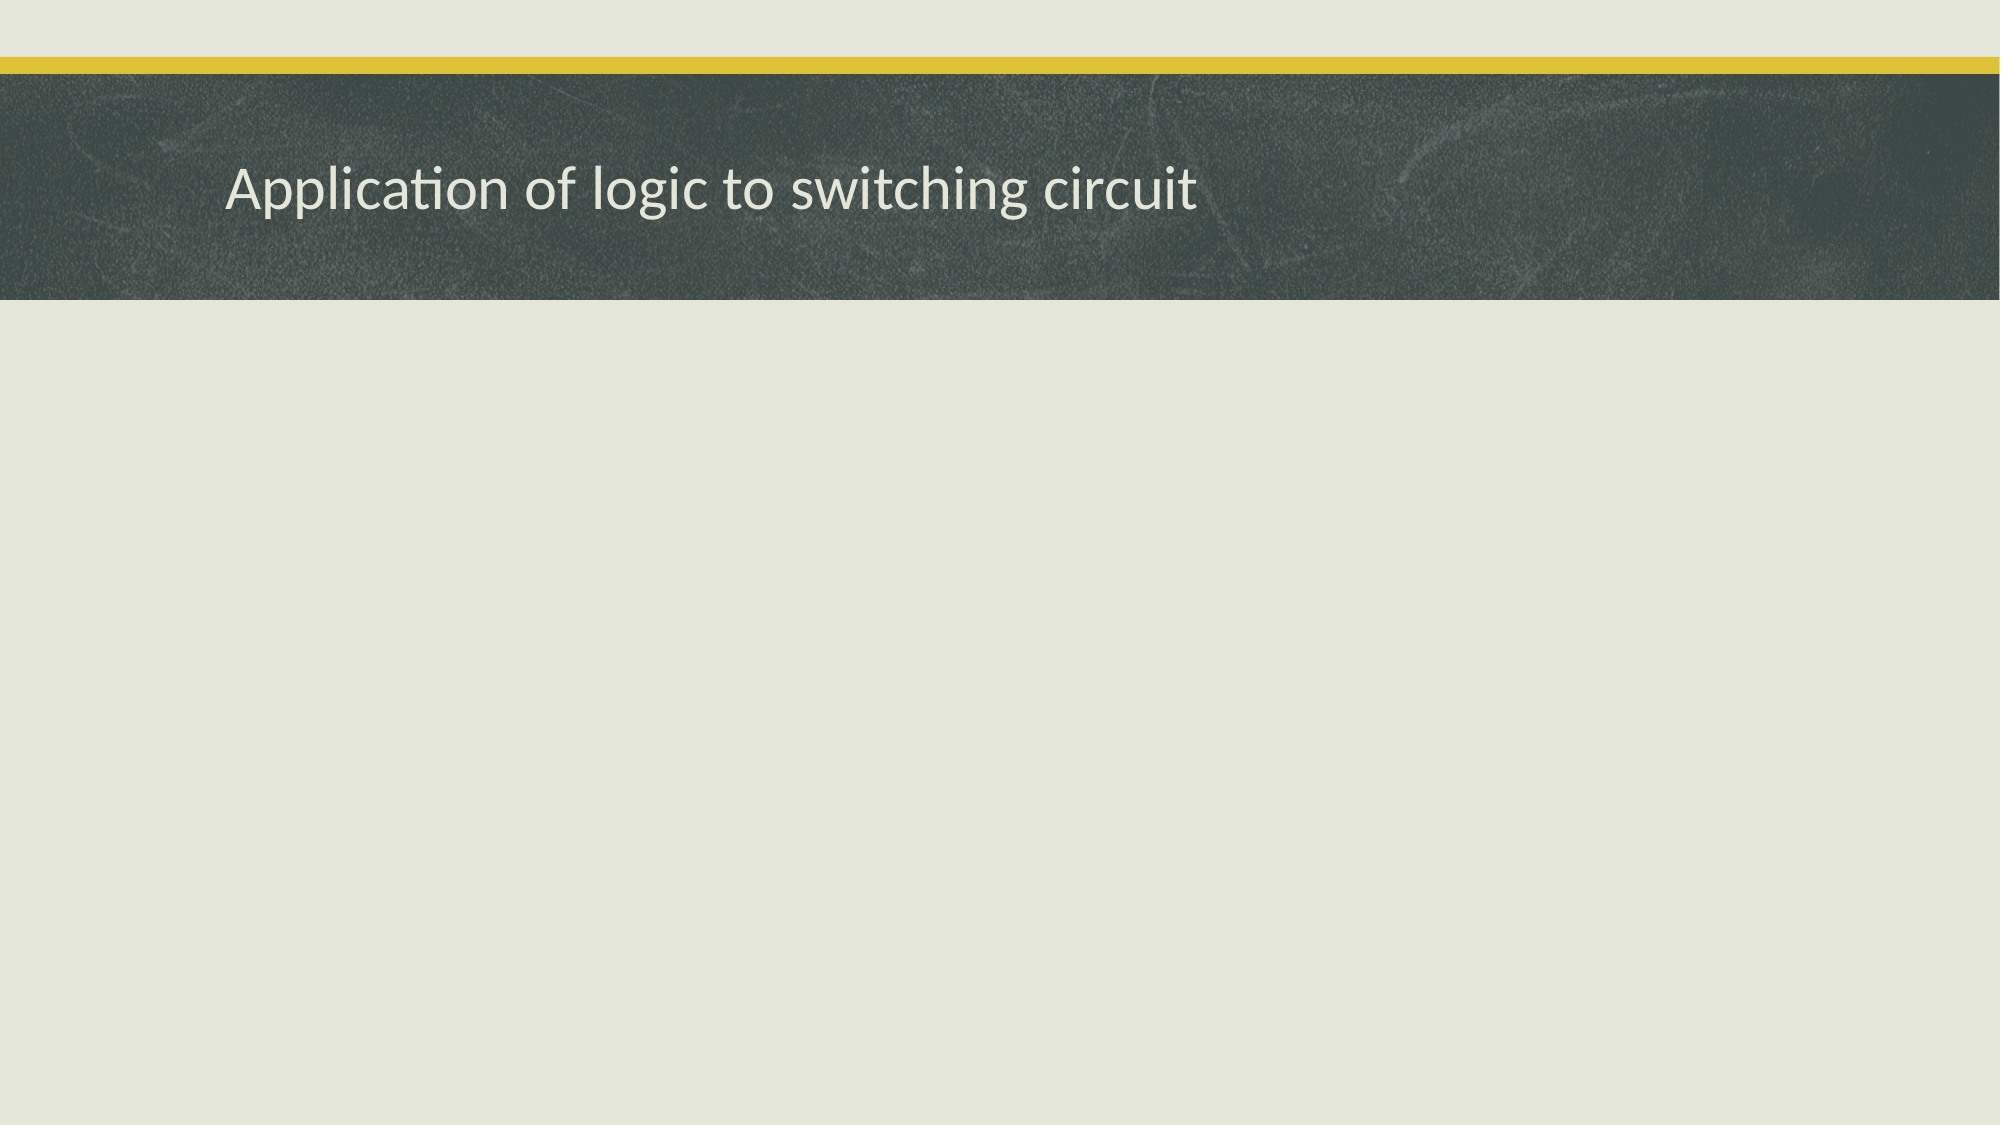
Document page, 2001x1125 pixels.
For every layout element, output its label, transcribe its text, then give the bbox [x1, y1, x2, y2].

picture [0, 74, 2000, 300]
title Application of logic to switching circuit [210, 76, 1790, 300]
